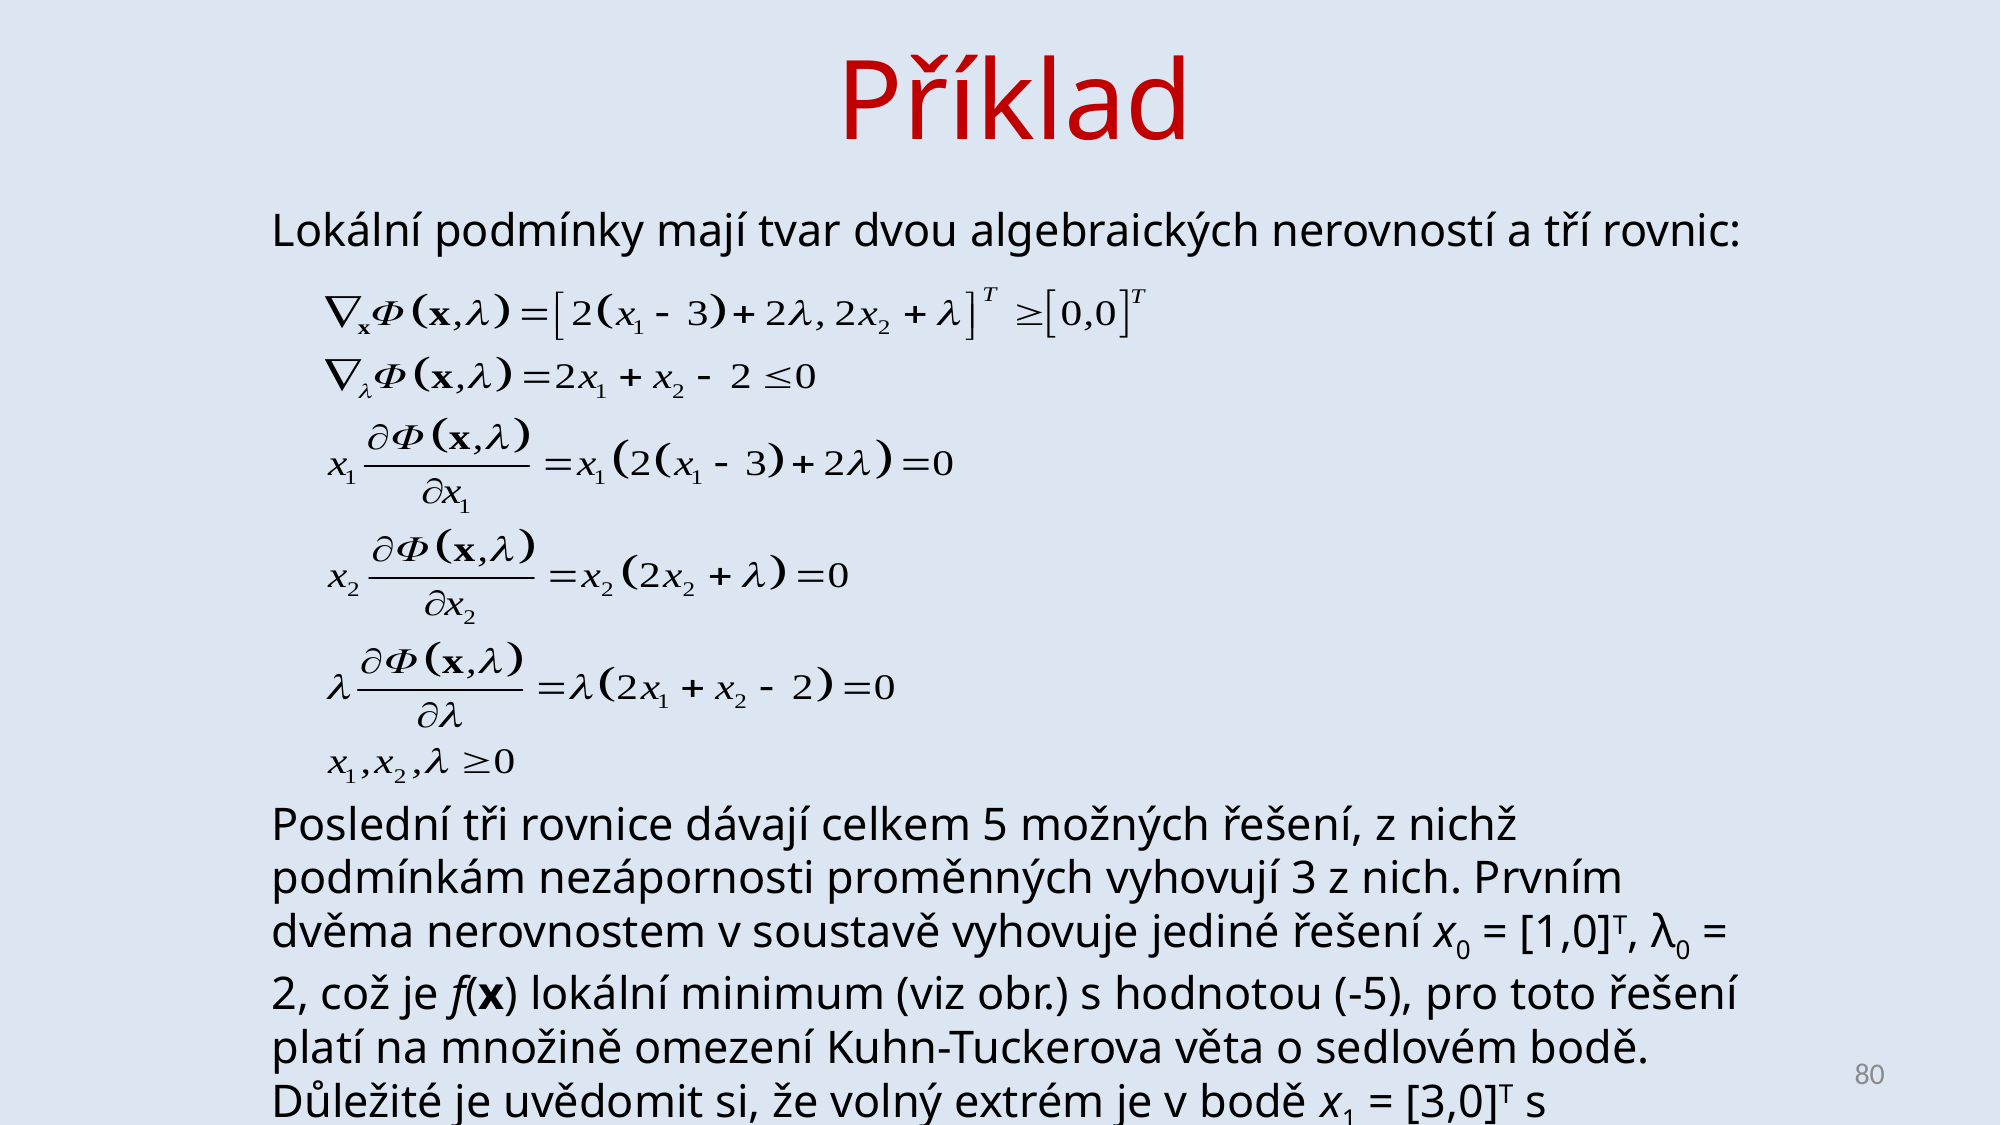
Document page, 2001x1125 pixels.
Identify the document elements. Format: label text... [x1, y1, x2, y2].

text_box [319, 278, 1157, 790]
text_box Lokální podmínky mají tvar dvou algebraických nerovností a tří rovnic: Poslední tři rovnice dávají celkem 5 možných řešení, z nichž podmínkám nezápornosti proměnných vyhovují 3 z nich. Prvním dvěma nerovnostem v soustavě vyhovuje jediné řešení x0 = [1,0]T, λ0 = 2, což je f(x) lokální minimum (viz obr.) s hodnotou (-5), pro toto řešení platí na množině omezení Kuhn-Tuckerova věta o sedlovém bodě. Důležité je uvědomit si, že volný extrém je v bodě x1 = [3,0]T s hodnotou -9. [256, 193, 1774, 1125]
slide_number 80 [1774, 1042, 1900, 1103]
title Příklad [205, 1, 1826, 189]
